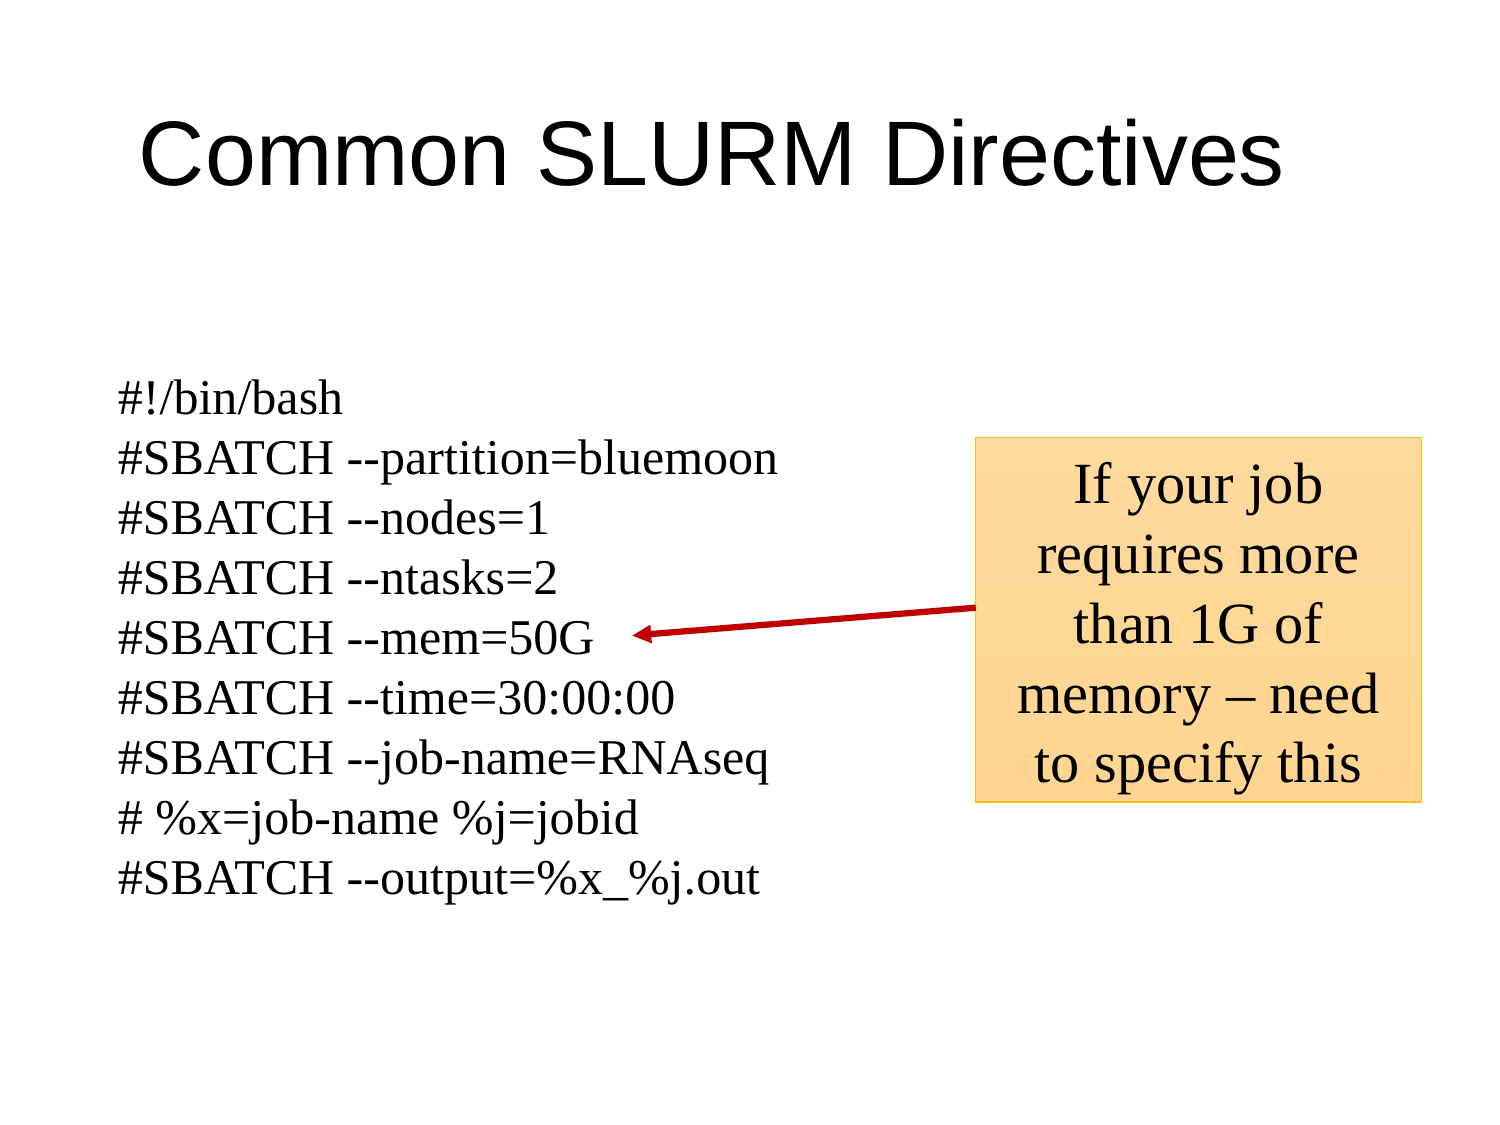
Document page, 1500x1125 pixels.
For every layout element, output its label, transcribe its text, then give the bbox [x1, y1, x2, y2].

text_box #!/bin/bash #SBATCH --partition=bluemoon #SBATCH --nodes=1 #SBATCH --ntasks=2 #SBATCH --mem=50G #SBATCH --time=30:00:00 #SBATCH --job-name=RNAseq # %x=job-name %j=jobid #SBATCH --output=%x_%j.out [103, 357, 1228, 973]
title Common SLURM Directives [123, 33, 1377, 279]
text_box If your job requires more than 1G of memory – need to specify this [975, 437, 1422, 803]
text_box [632, 607, 976, 636]
